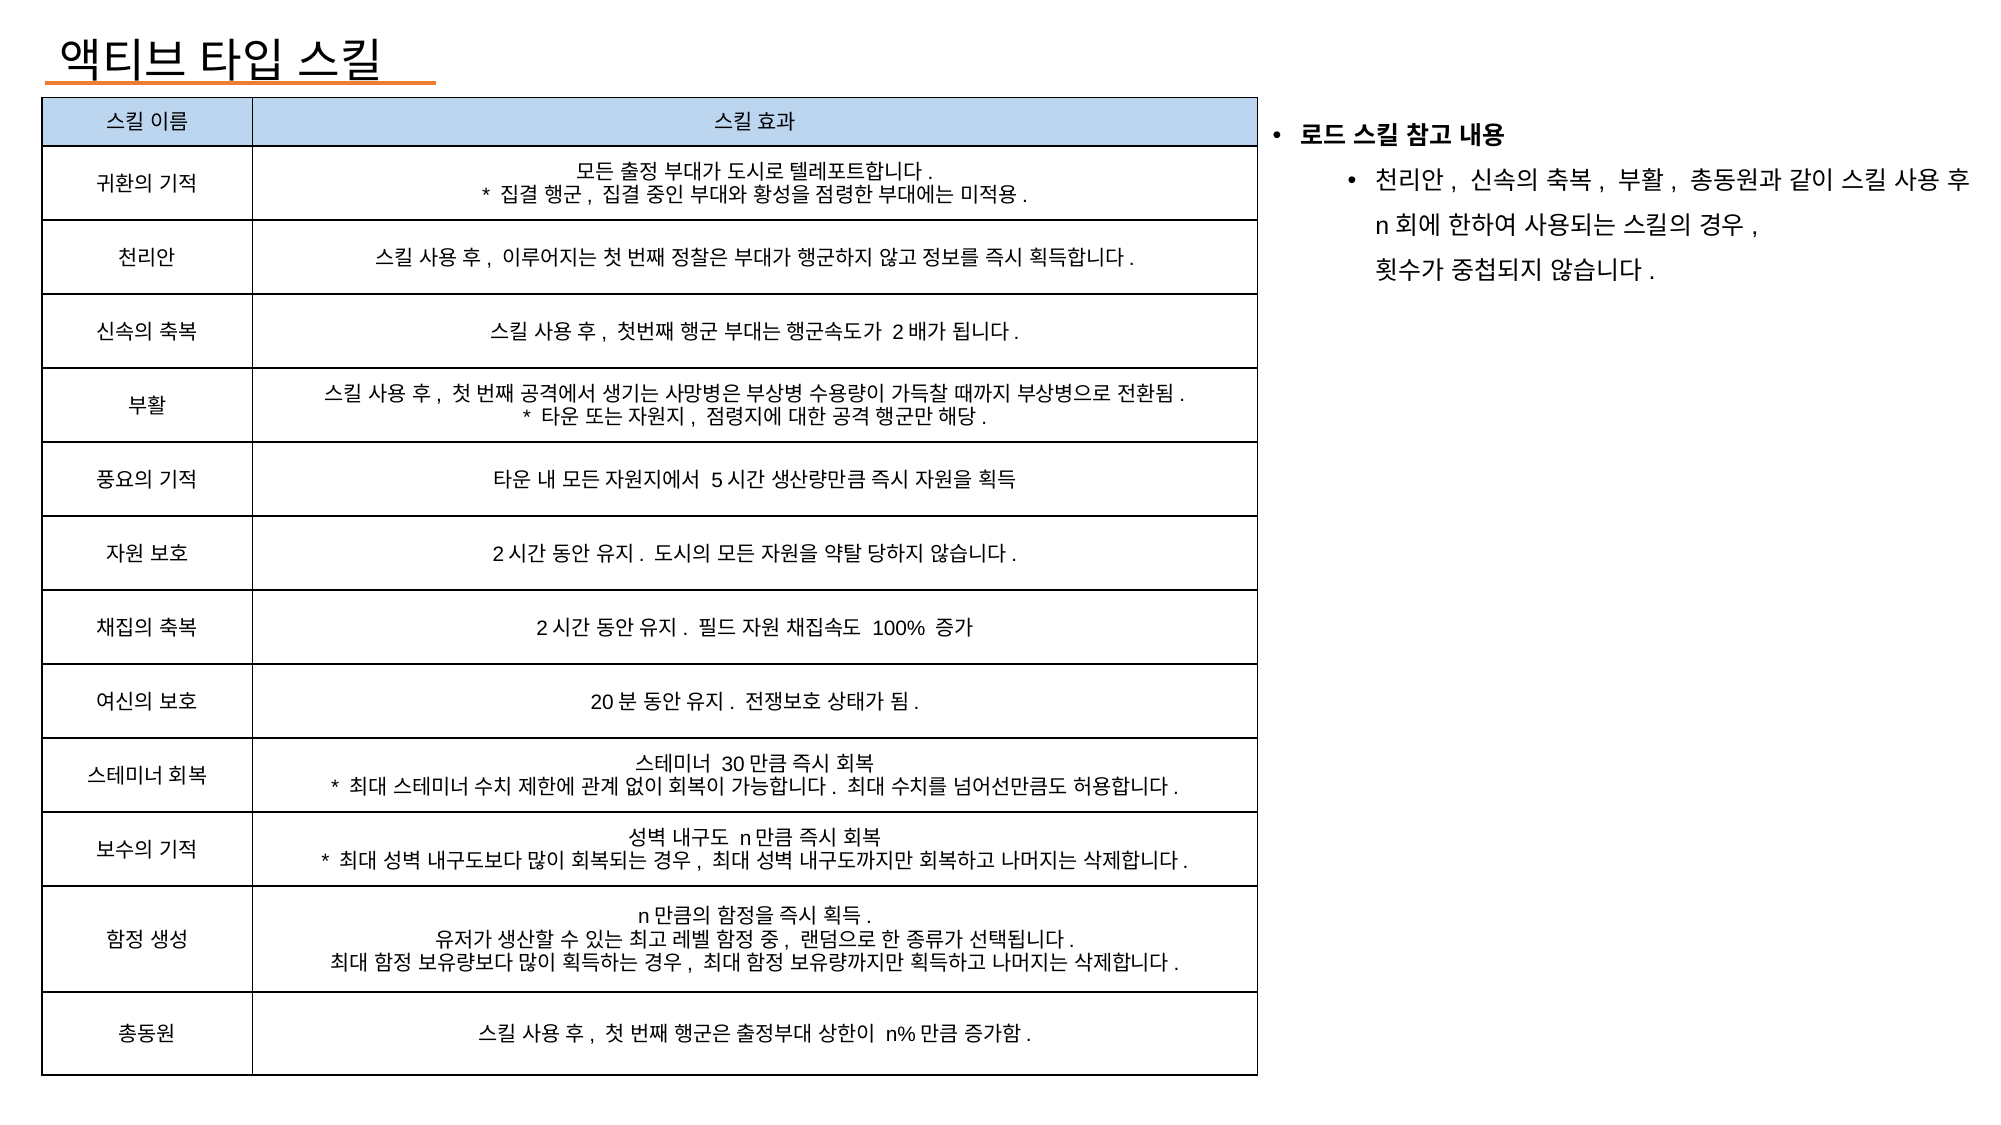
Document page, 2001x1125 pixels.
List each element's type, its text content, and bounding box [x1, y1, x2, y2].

table_cell 총동원 [43, 993, 252, 1074]
text_box 로드 스킬 참고 내용 천리안, 신속의 축복, 부활, 총동원과 같이 스킬 사용 후 n회에 한하여 사용되는 스킬의 경우, 횟수가 중첩되지 않습니다. [1257, 97, 2000, 295]
table_cell 스테미너 회복 [43, 739, 252, 811]
table_cell 채집의 축복 [43, 591, 252, 663]
table_header 스킬 효과 [253, 98, 1257, 145]
text_box 액티브 타입 스킬 [44, 1, 1018, 97]
table_header 스킬 이름 [43, 98, 252, 145]
table_cell 신속의 축복 [43, 295, 252, 367]
table_cell 20분 동안 유지. 전쟁보호 상태가 됨. [253, 665, 1257, 737]
table_cell 천리안 [43, 221, 252, 293]
table_cell 스킬 사용 후, 첫번째 행군 부대는 행군속도가 2배가 됩니다. [253, 295, 1257, 367]
table_cell 2시간 동안 유지. 필드 자원 채집속도 100% 증가 [253, 591, 1257, 663]
table_cell n만큼의 함정을 즉시 획득. 유저가 생산할 수 있는 최고 레벨 함정 중, 랜덤으로 한 종류가 선택됩니다. 최대 함정 보유량보다 많이 획득하는 경우, 최대 함정 보유량까지만 획득하고 나머지는 삭제합니다. [253, 887, 1257, 991]
table_cell 자원 보호 [43, 517, 252, 589]
table_cell 스킬 사용 후, 첫 번째 행군은 출정부대 상한이 n%만큼 증가함. [253, 993, 1257, 1074]
table_cell 귀환의 기적 [43, 147, 252, 219]
table_cell 풍요의 기적 [43, 443, 252, 515]
table_cell 함정 생성 [43, 887, 252, 991]
table_cell 2시간 동안 유지. 도시의 모든 자원을 약탈 당하지 않습니다. [253, 517, 1257, 589]
table_cell 스킬 사용 후, 첫 번째 공격에서 생기는 사망병은 부상병 수용량이 가득찰 때까지 부상병으로 전환됨. * 타운 또는 자원지, 점령지에 대한 공격 행군만 해당. [253, 369, 1257, 441]
table_cell 스킬 사용 후, 이루어지는 첫 번째 정찰은 부대가 행군하지 않고 정보를 즉시 획득합니다. [253, 221, 1257, 293]
table_cell 여신의 보호 [43, 665, 252, 737]
table_cell 타운 내 모든 자원지에서 5시간 생산량만큼 즉시 자원을 획득 [253, 443, 1257, 515]
table_cell 부활 [43, 369, 252, 441]
table_cell 스테미너 30만큼 즉시 회복 * 최대 스테미너 수치 제한에 관계 없이 회복이 가능합니다. 최대 수치를 넘어선만큼도 허용합니다. [253, 739, 1257, 811]
table_cell 모든 출정 부대가 도시로 텔레포트합니다. * 집결 행군, 집결 중인 부대와 황성을 점령한 부대에는 미적용. [253, 147, 1257, 219]
table_cell 보수의 기적 [43, 813, 252, 885]
table_cell 성벽 내구도 n만큼 즉시 회복 * 최대 성벽 내구도보다 많이 회복되는 경우, 최대 성벽 내구도까지만 회복하고 나머지는 삭제합니다. [253, 813, 1257, 885]
